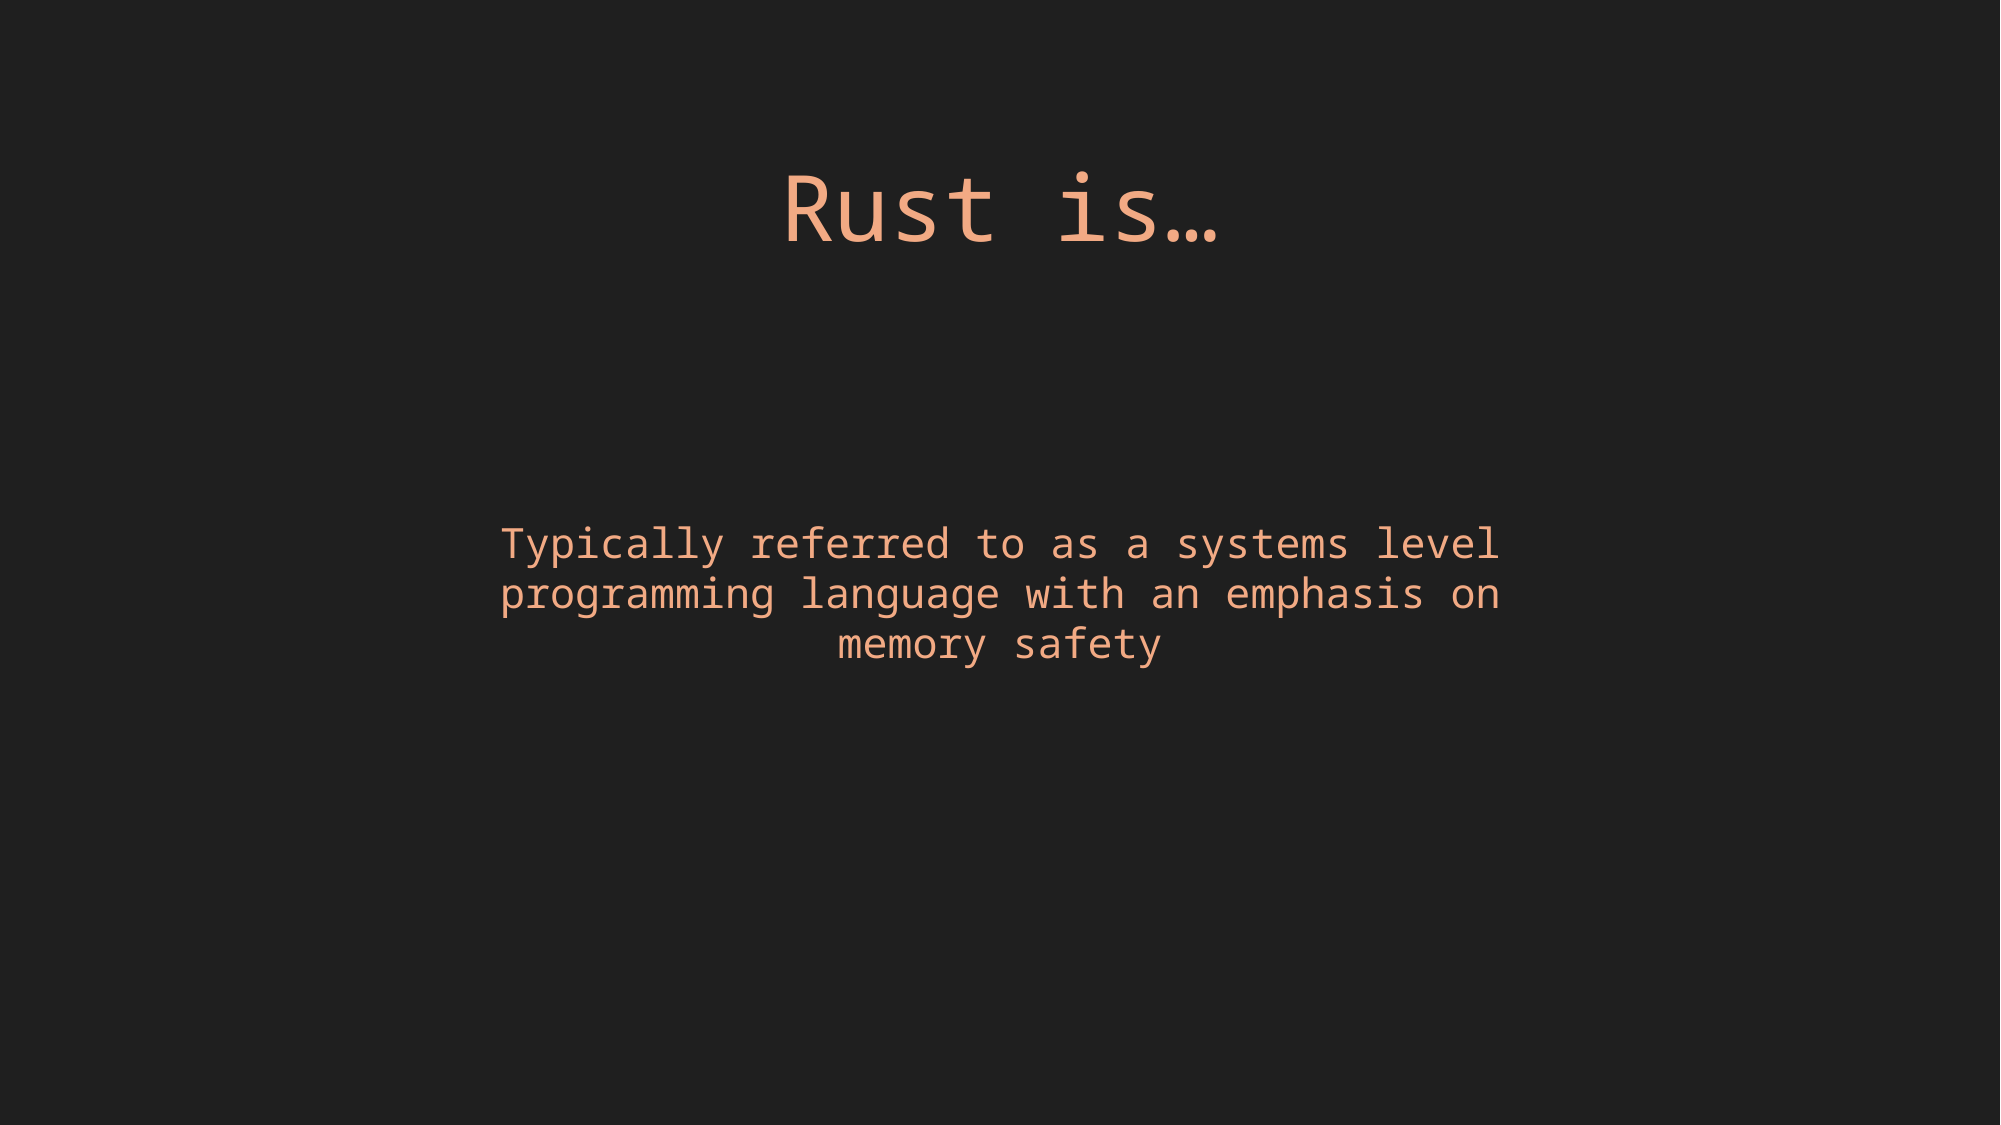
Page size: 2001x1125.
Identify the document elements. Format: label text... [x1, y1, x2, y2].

text_box Rust is… [436, 49, 1564, 374]
text_box Typically referred to as a systems level programming language with an emphasis on memory safety [455, 509, 1545, 675]
